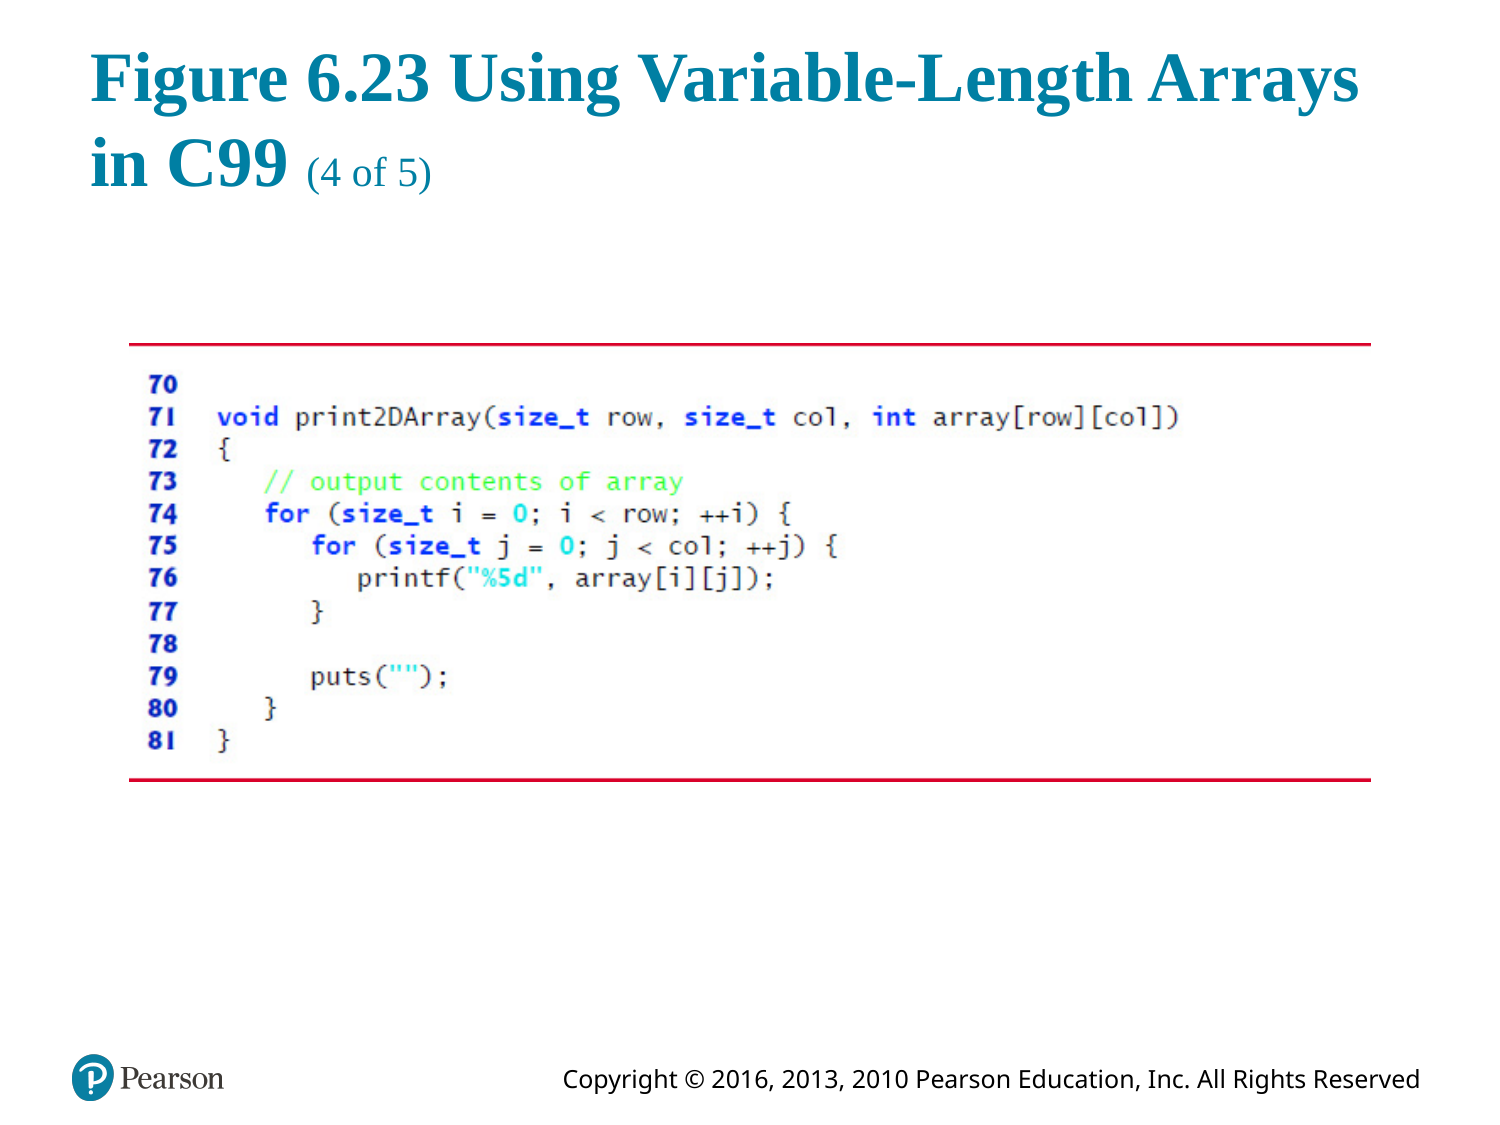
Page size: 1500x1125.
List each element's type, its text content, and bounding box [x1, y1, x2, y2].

picture [72, 1054, 88, 1070]
picture [72, 1087, 83, 1101]
picture [98, 1054, 224, 1101]
picture [80, 1063, 106, 1088]
picture [128, 343, 1372, 782]
title Figure 6.23 Using Variable-Length Arrays in C99 (4 of 5) [75, 0, 1425, 216]
